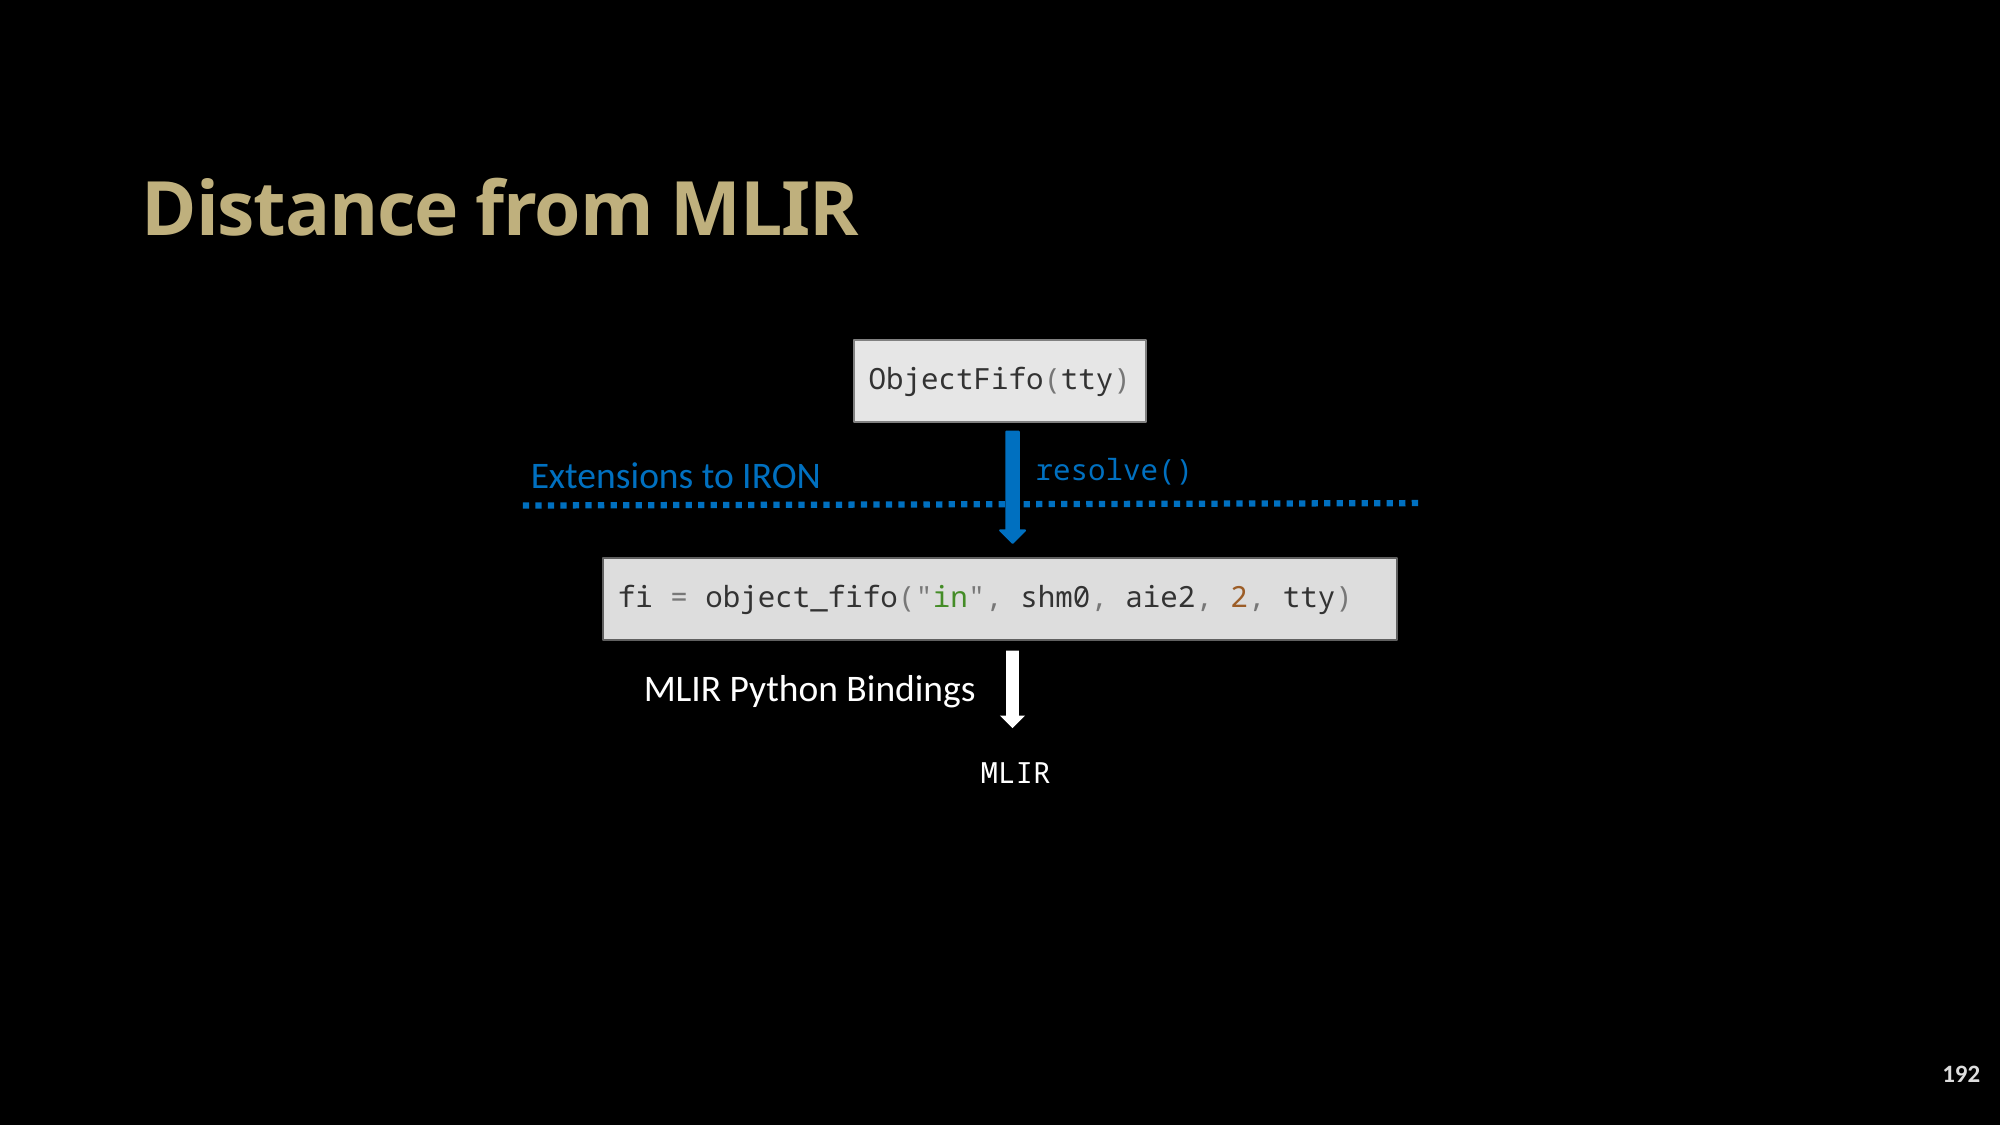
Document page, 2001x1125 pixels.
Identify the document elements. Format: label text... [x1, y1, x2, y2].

text_box MLIR Python Bindings [628, 656, 1049, 717]
text_box Extensions to IRON [516, 443, 873, 504]
text_box ObjectFifo(tty) [853, 339, 1147, 423]
slide_number 192 [1744, 1042, 1996, 1103]
text_box resolve() [1020, 444, 1223, 500]
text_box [522, 502, 1421, 506]
text_box [1000, 717, 1025, 729]
text_box fi = object_fifo("in", shm0, aie2, 2, tty) [602, 557, 1398, 641]
title Distance from MLIR [126, 123, 1874, 300]
text_box MLIR [965, 734, 1168, 817]
text_box [1005, 430, 1020, 502]
text_box [1005, 649, 1020, 656]
text_box [999, 506, 1027, 544]
